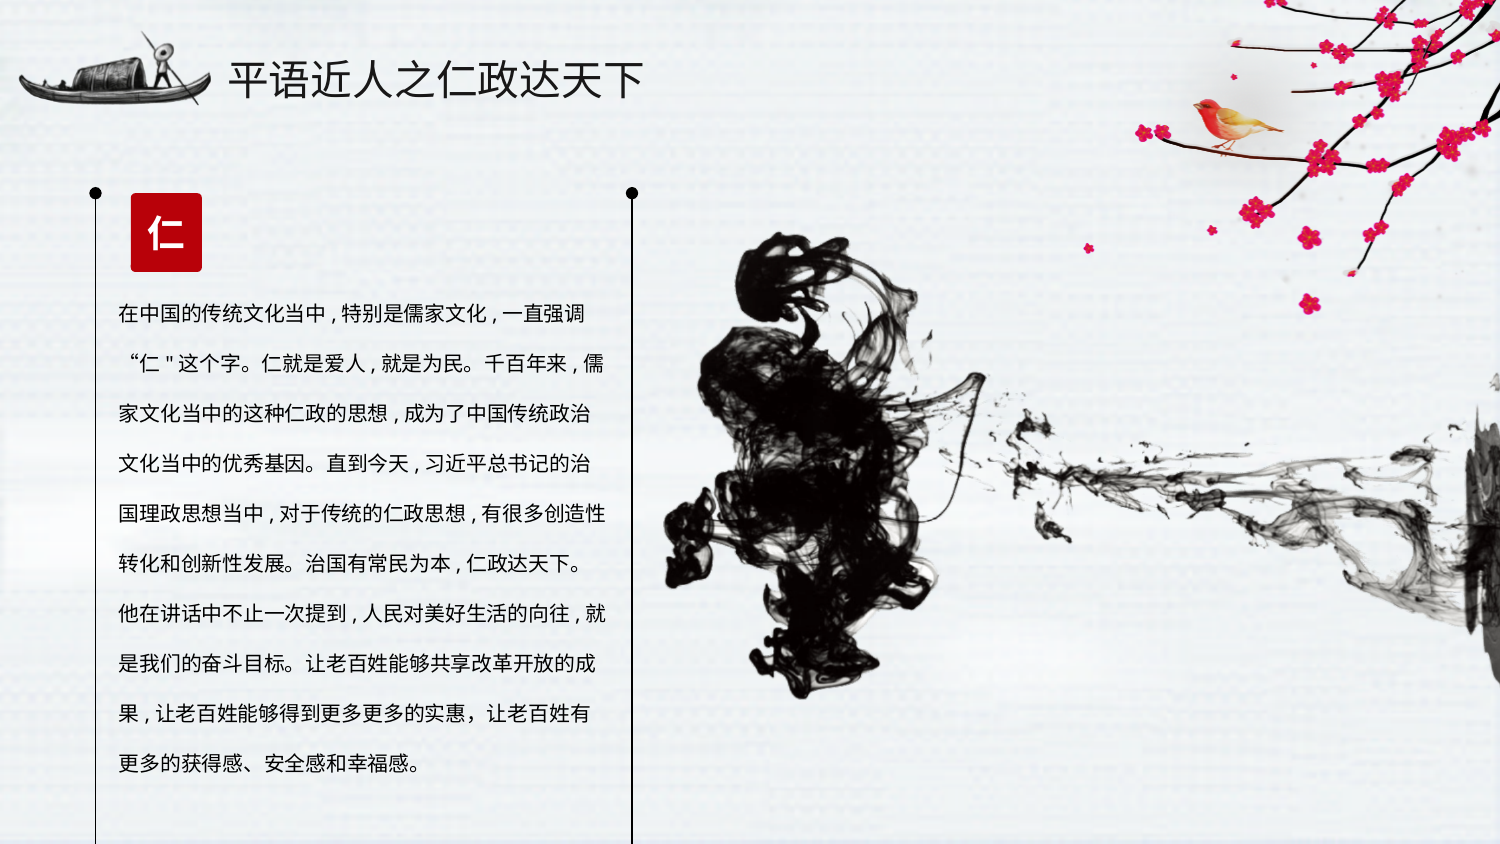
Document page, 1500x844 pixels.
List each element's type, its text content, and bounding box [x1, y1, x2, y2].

text_box 平语近人之仁政达天下 [212, 46, 800, 112]
picture [0, 0, 1500, 844]
text_box 仁 [129, 192, 203, 273]
text_box 在中国的传统文化当中,特别是儒家文化,一直强调“仁"这个字。仁就是爱人,就是为民。千百年来,儒家文化当中的这种仁政的思想,成为了中国传统政治文化当中的优秀基因。直到今天,习近平总书记的治国理政思想当中,对于传统的仁政思想,有很多创造性转化和创新性发展。治国有常民为本,仁政达天下。他在讲话中不止一次提到,人民对美好生活的向往,就是我们的奋斗目标。让老百姓能够共享改革开放的成果,让老百姓能够得到更多更多的实惠，让老百姓有更多的获得感、安全感和幸福感。 [104, 268, 624, 783]
